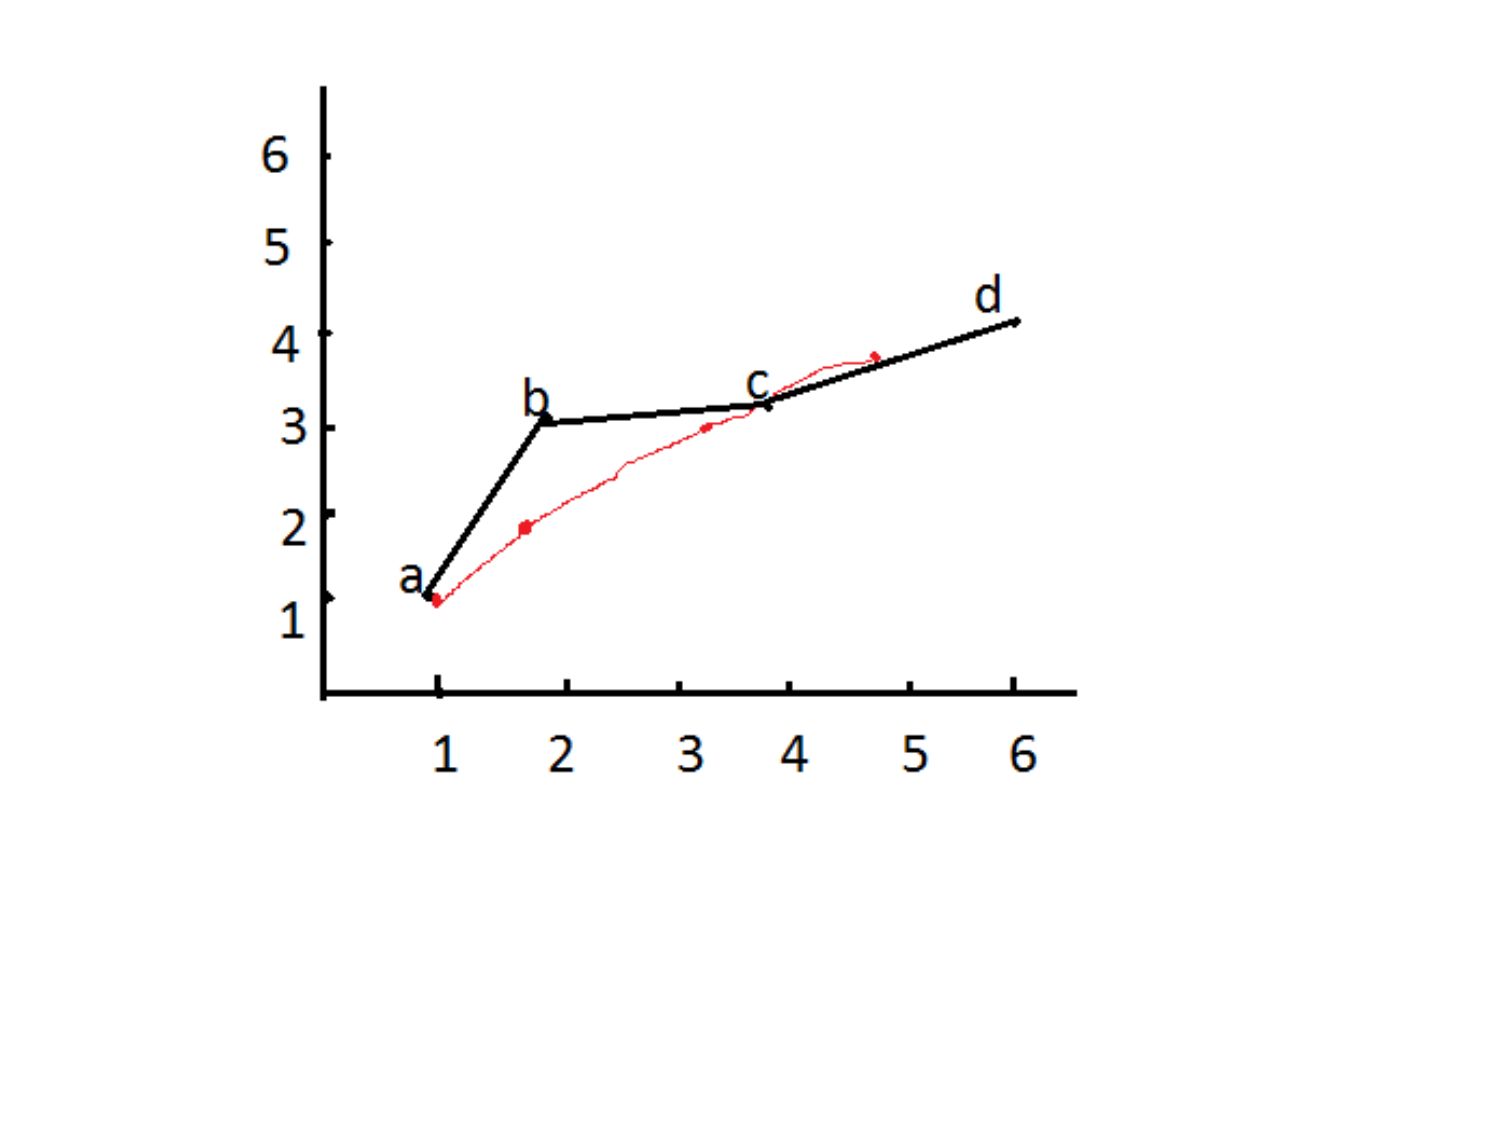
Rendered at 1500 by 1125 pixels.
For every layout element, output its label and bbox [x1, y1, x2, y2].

picture [105, 34, 1208, 836]
